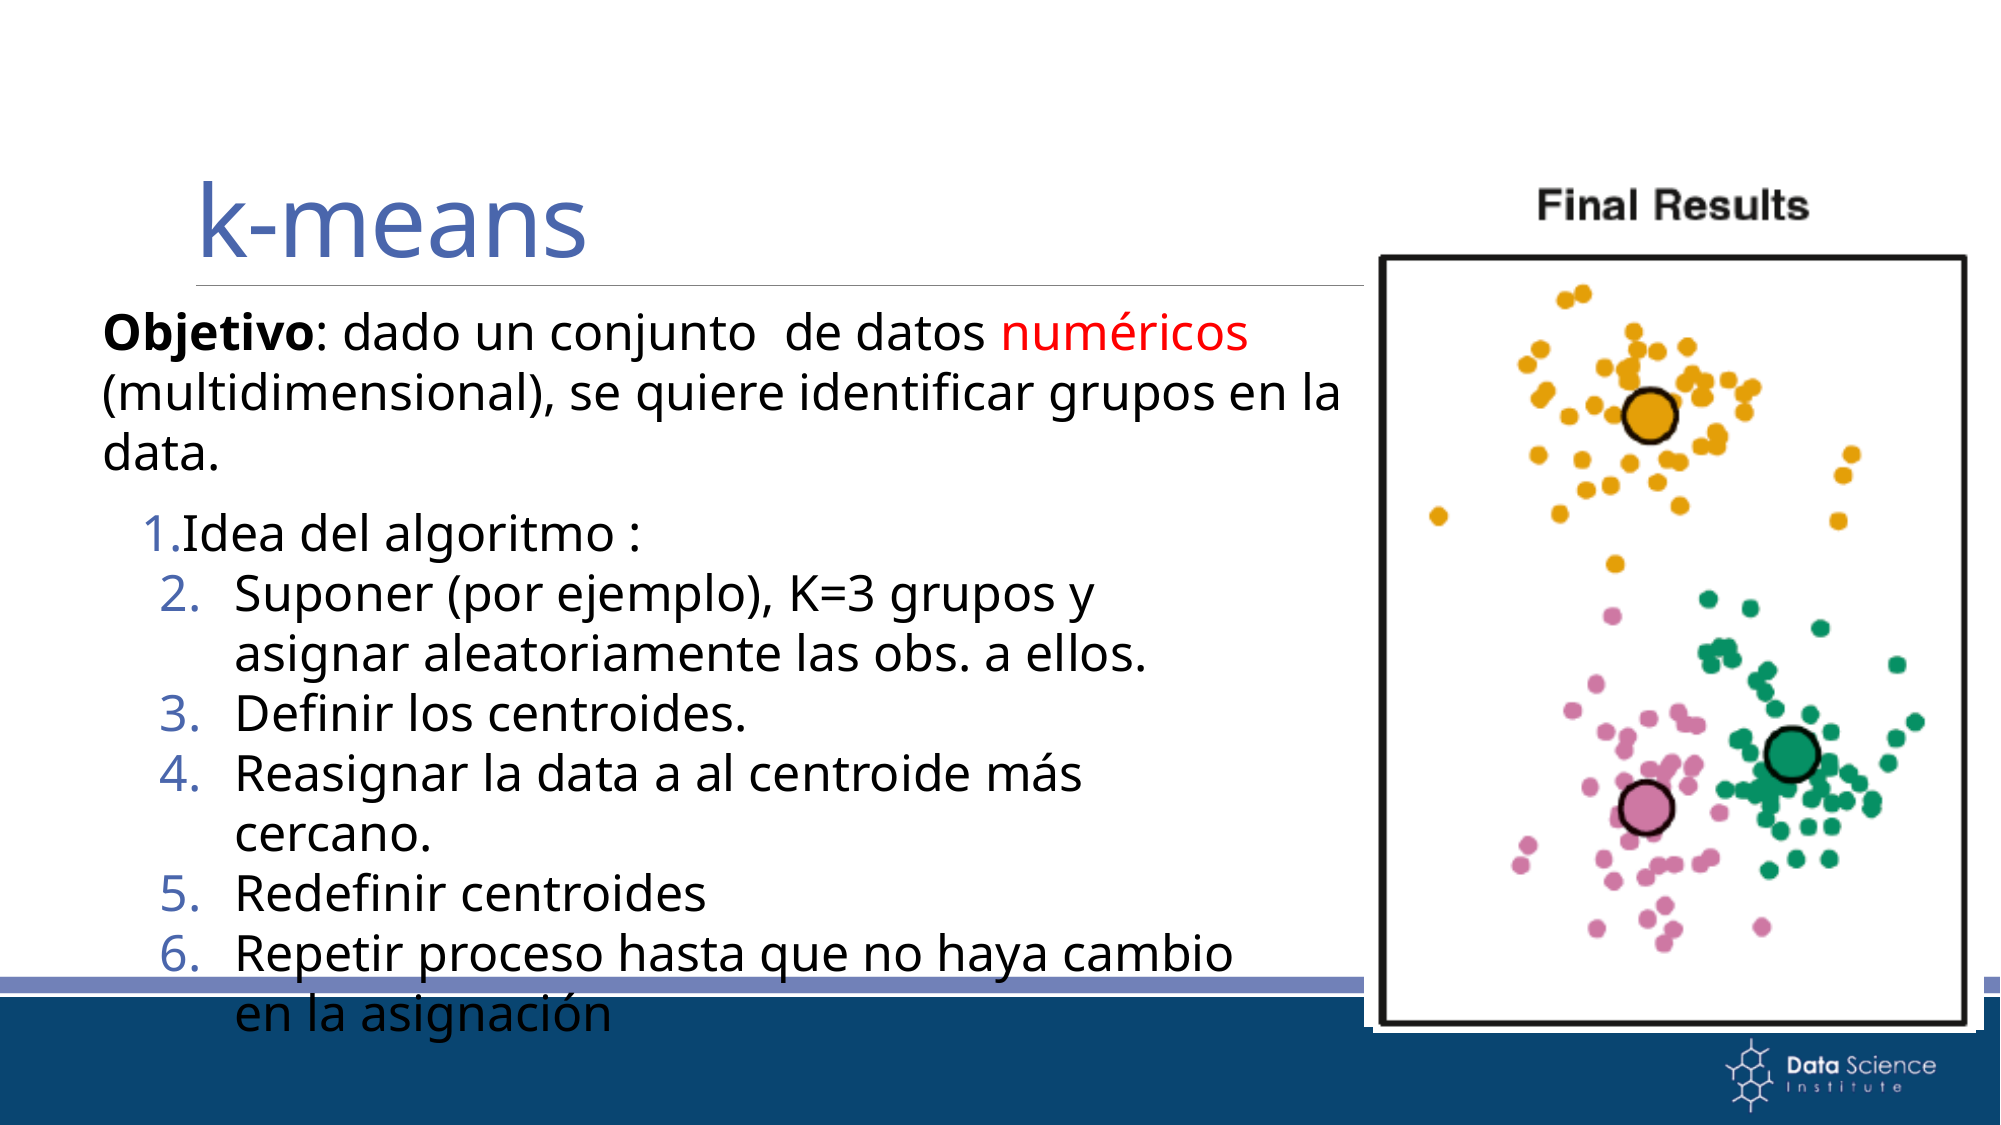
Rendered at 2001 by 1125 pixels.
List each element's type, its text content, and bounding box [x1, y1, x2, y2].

picture [1369, 165, 1985, 1122]
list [1363, 175, 1367, 1028]
text_box Objetivo: dado un conjunto de datos numéricos (multidimensional), se quiere identificar grupos en la data. [88, 293, 1361, 488]
text_box Idea del algoritmo : Suponer (por ejemplo), K=3 grupos y asignar aleatoriamente las obs. a ellos. Definir los centroides. Reasignar la data a al centroide más cercano. Redefinir centroides Repetir proceso hasta que no haya cambio en la asignación [126, 493, 1297, 1109]
title k-means [180, 47, 1830, 285]
